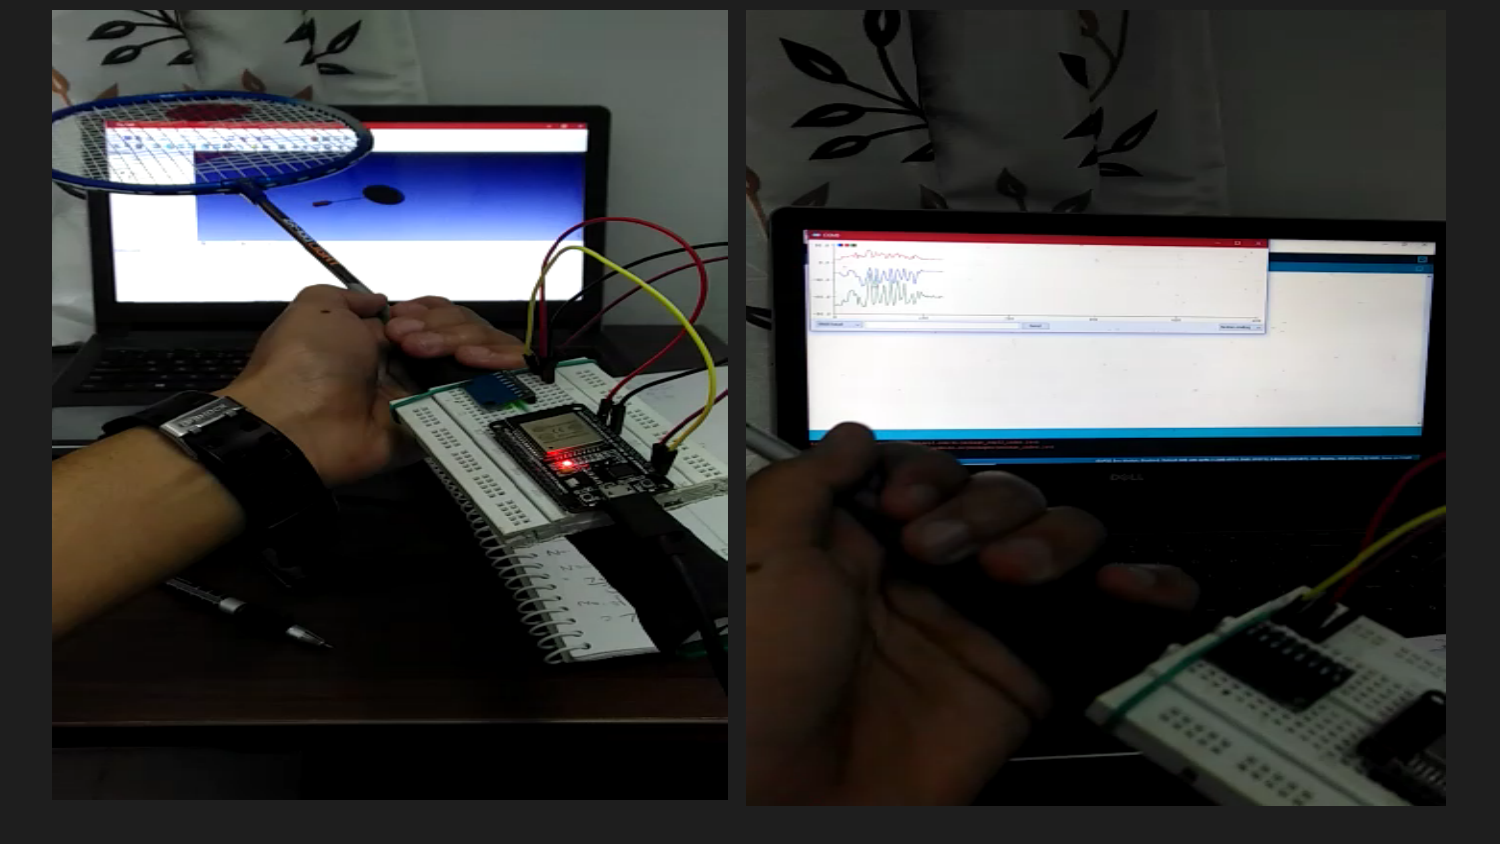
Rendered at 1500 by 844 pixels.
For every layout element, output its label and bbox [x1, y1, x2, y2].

text_box [745, 9, 1447, 807]
text_box [51, 9, 729, 801]
